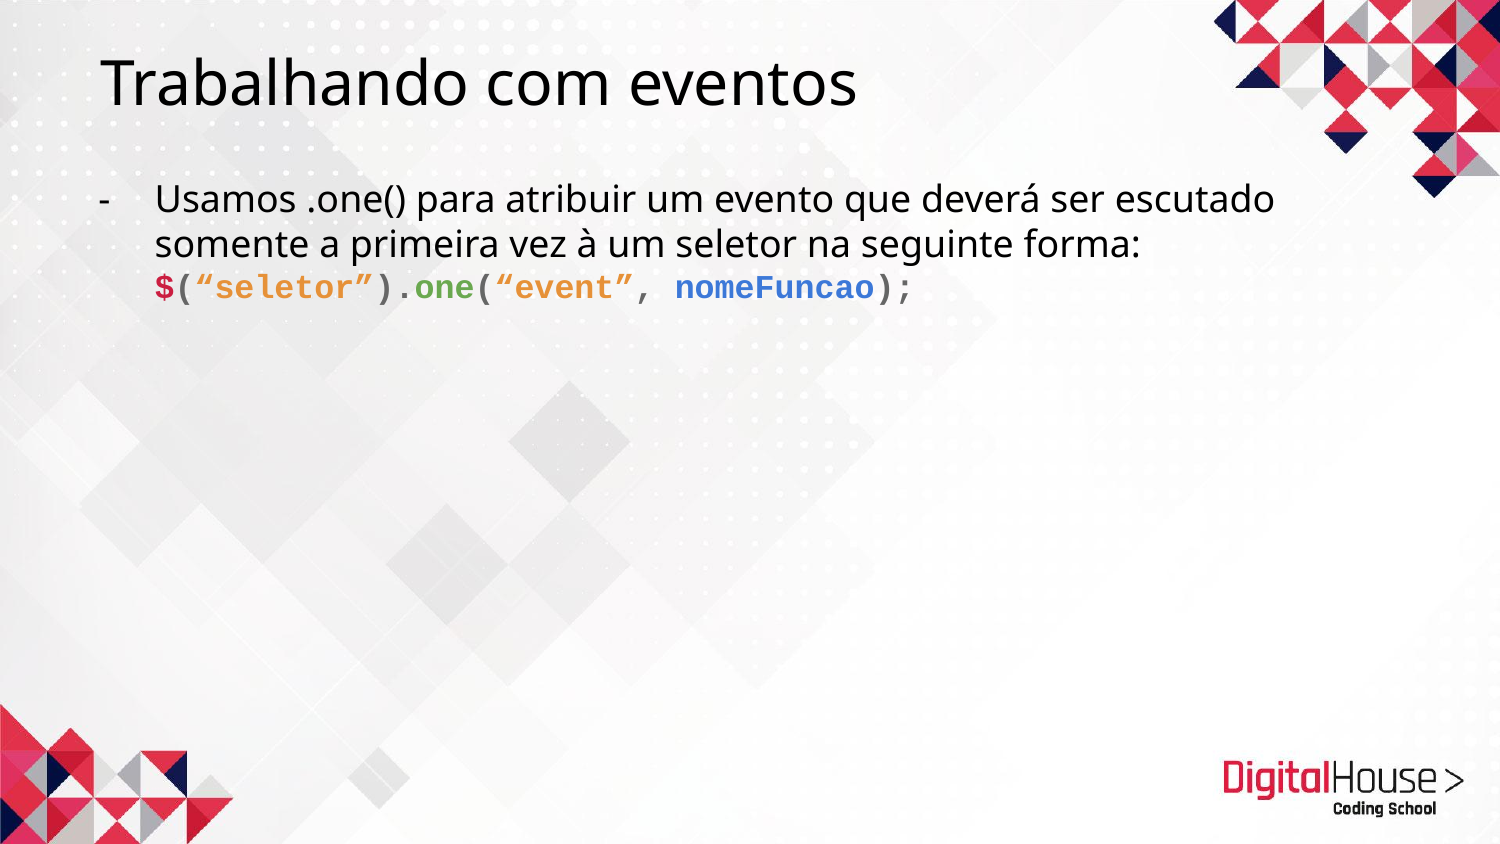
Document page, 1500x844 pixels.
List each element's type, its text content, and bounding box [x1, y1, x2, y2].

text_box Usamos .one() para atribuir um evento que deverá ser escutado somente a primeira vez à um seletor na seguinte forma: $(“seletor”).one(“event”, nomeFuncao); [64, 160, 1400, 734]
title Trabalhando com eventos [85, 9, 1187, 134]
picture [0, 0, 1500, 844]
